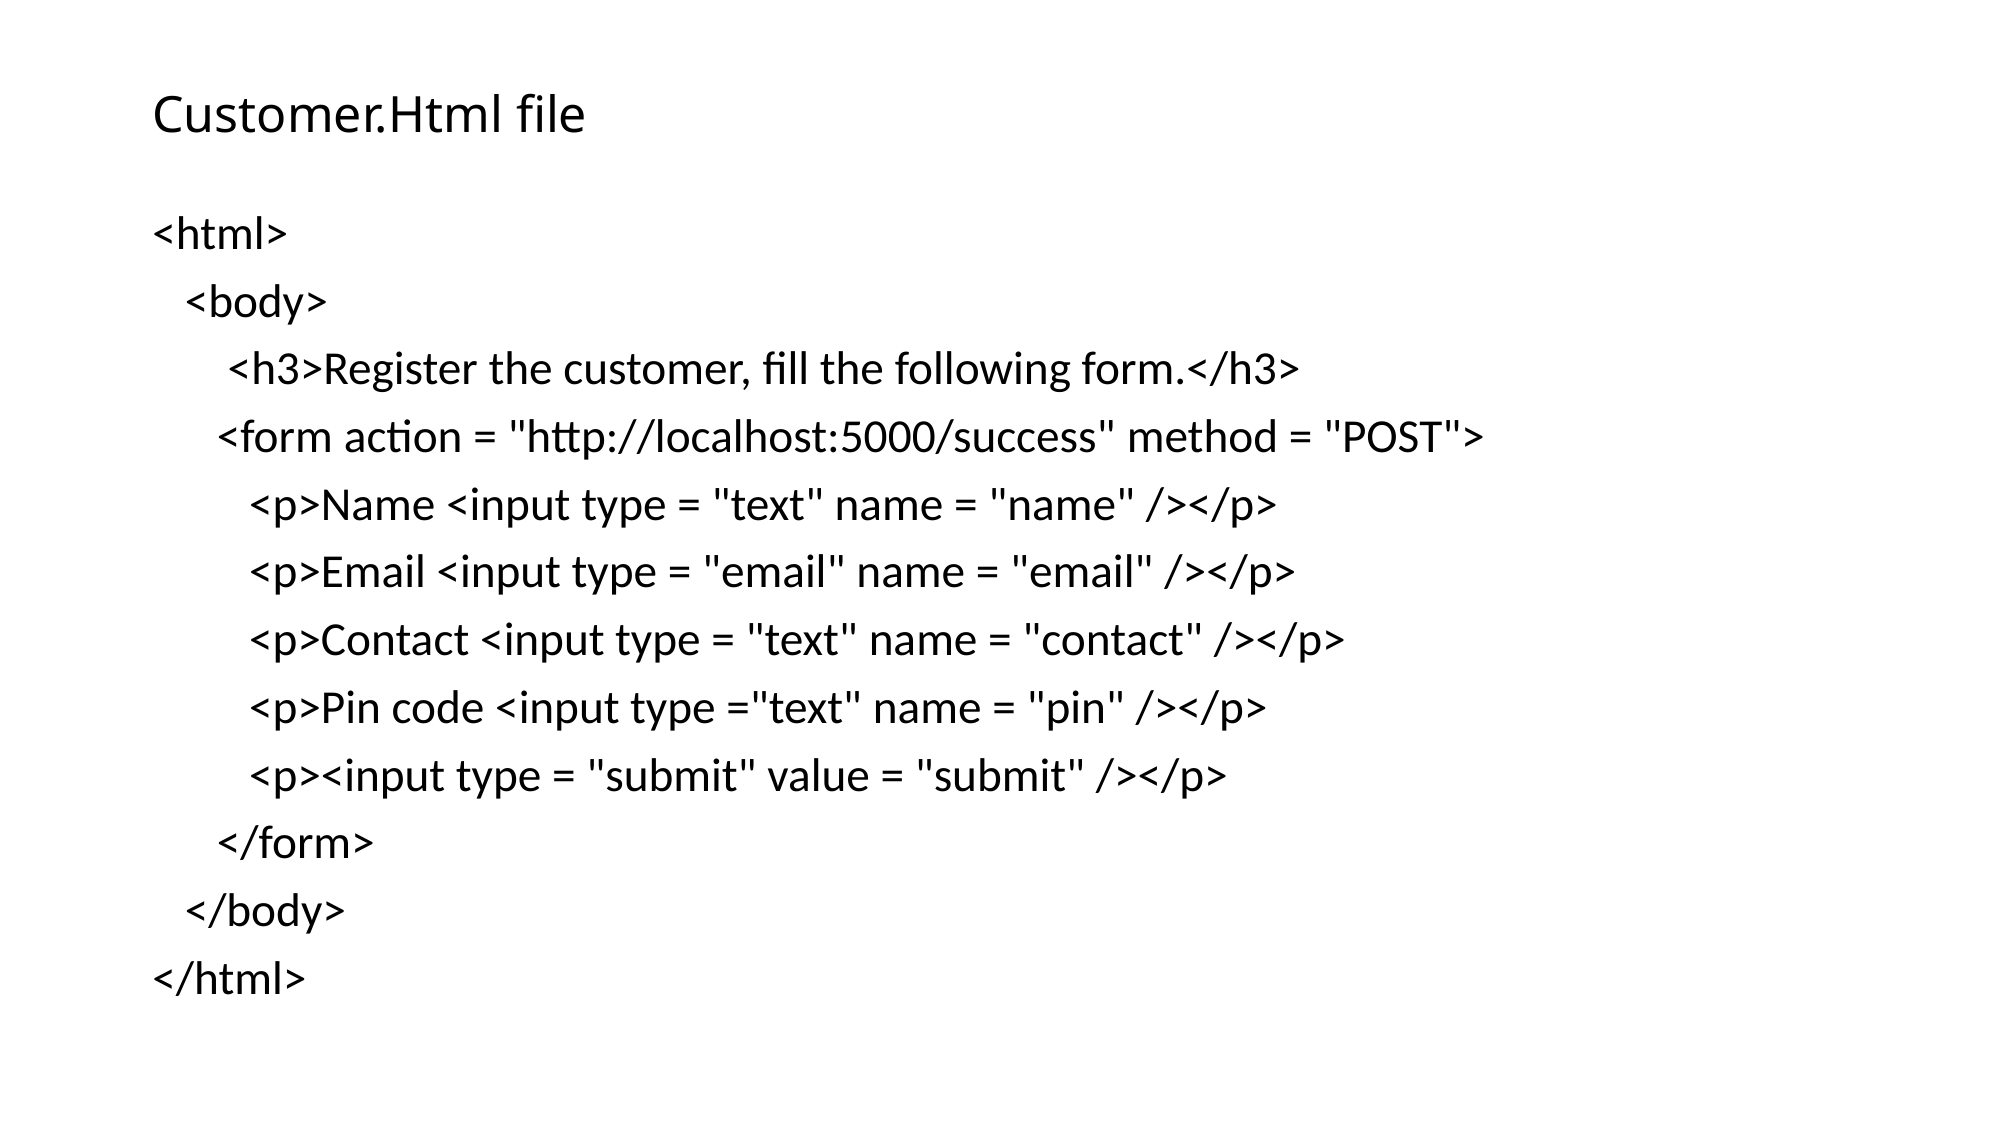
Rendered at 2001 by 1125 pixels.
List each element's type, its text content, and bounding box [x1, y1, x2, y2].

list <html> <body> <h3>Register the customer, fill the following form.</h3> <form action = "http://localhost:5000/success" method = "POST"> <p>Name <input type = "text" name = "name" /></p> <p>Email <input type = "email" name = "email" /></p> <p>Contact <input type = "text" name = "contact" /></p> <p>Pin code <input type ="text" name = "pin" /></p> <p><input type = "submit" value = "submit" /></p> </form> </body> </html> [137, 201, 1863, 1014]
title Customer.Html file [137, 59, 1863, 174]
